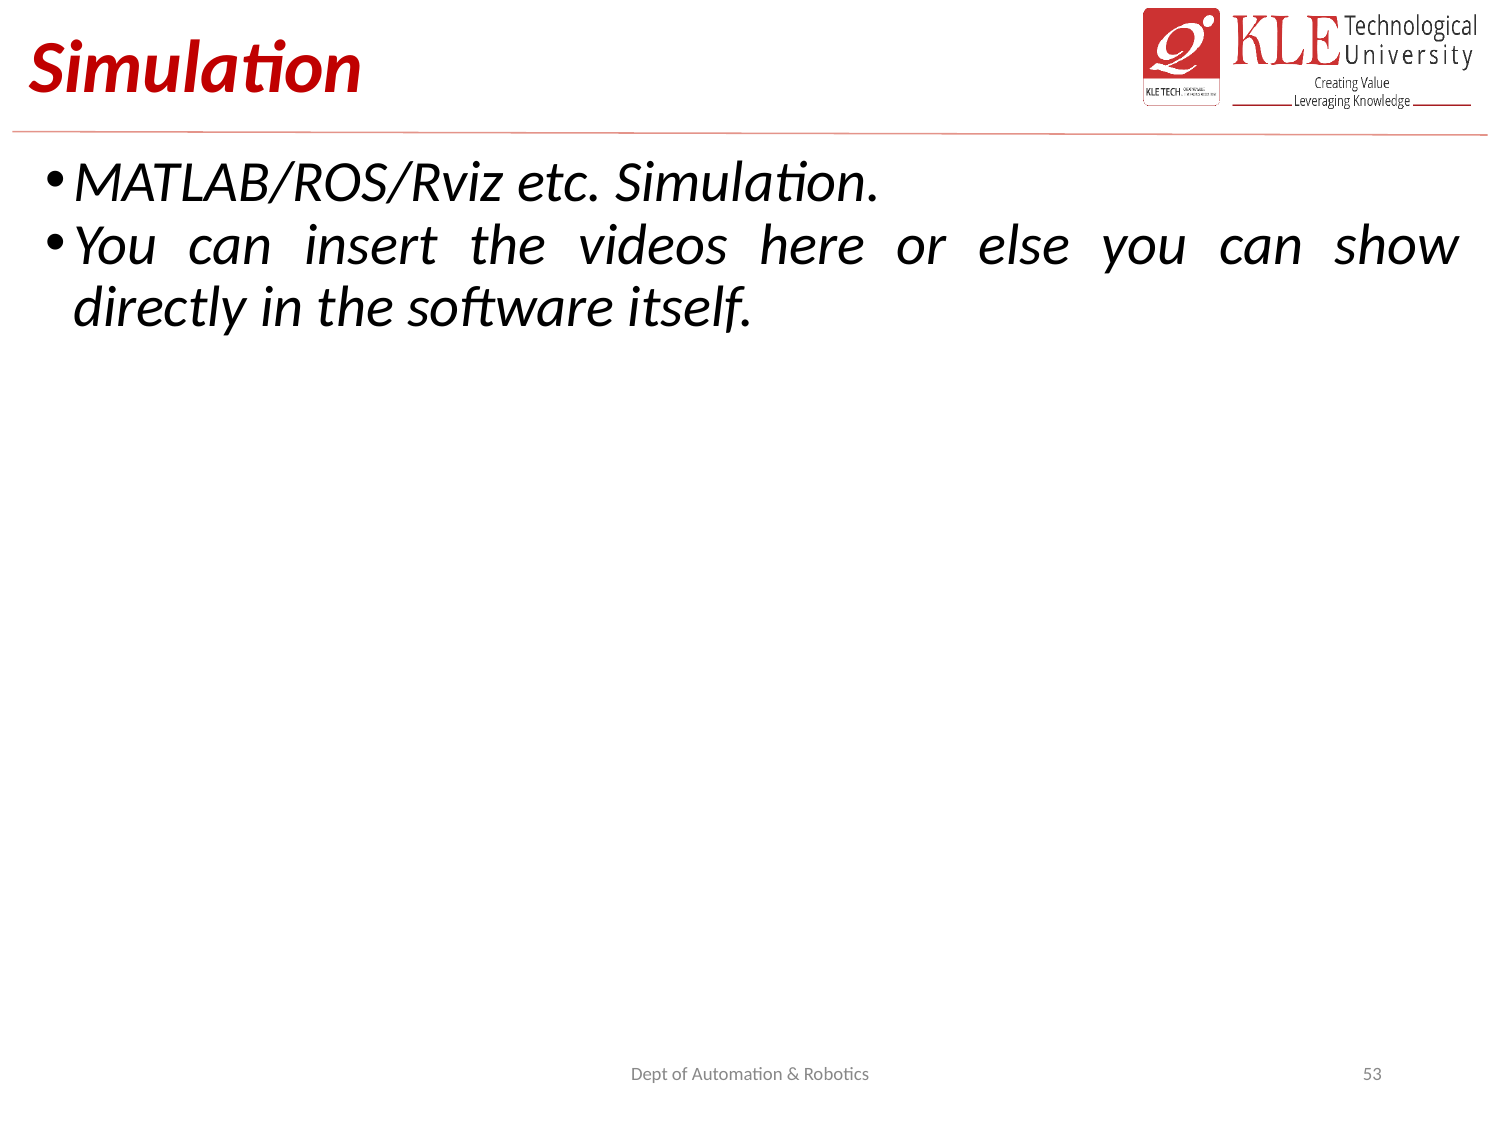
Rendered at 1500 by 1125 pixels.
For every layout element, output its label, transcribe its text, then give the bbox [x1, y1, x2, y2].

picture [1143, 2, 1478, 109]
slide_number 53 [1059, 1042, 1397, 1103]
title Simulation [14, 25, 1155, 112]
list MATLAB/ROS/Rviz etc. Simulation. You can insert the videos here or else you can show directly in the software itself. [30, 143, 1476, 1043]
footer Dept of Automation & Robotics [496, 1042, 1004, 1103]
